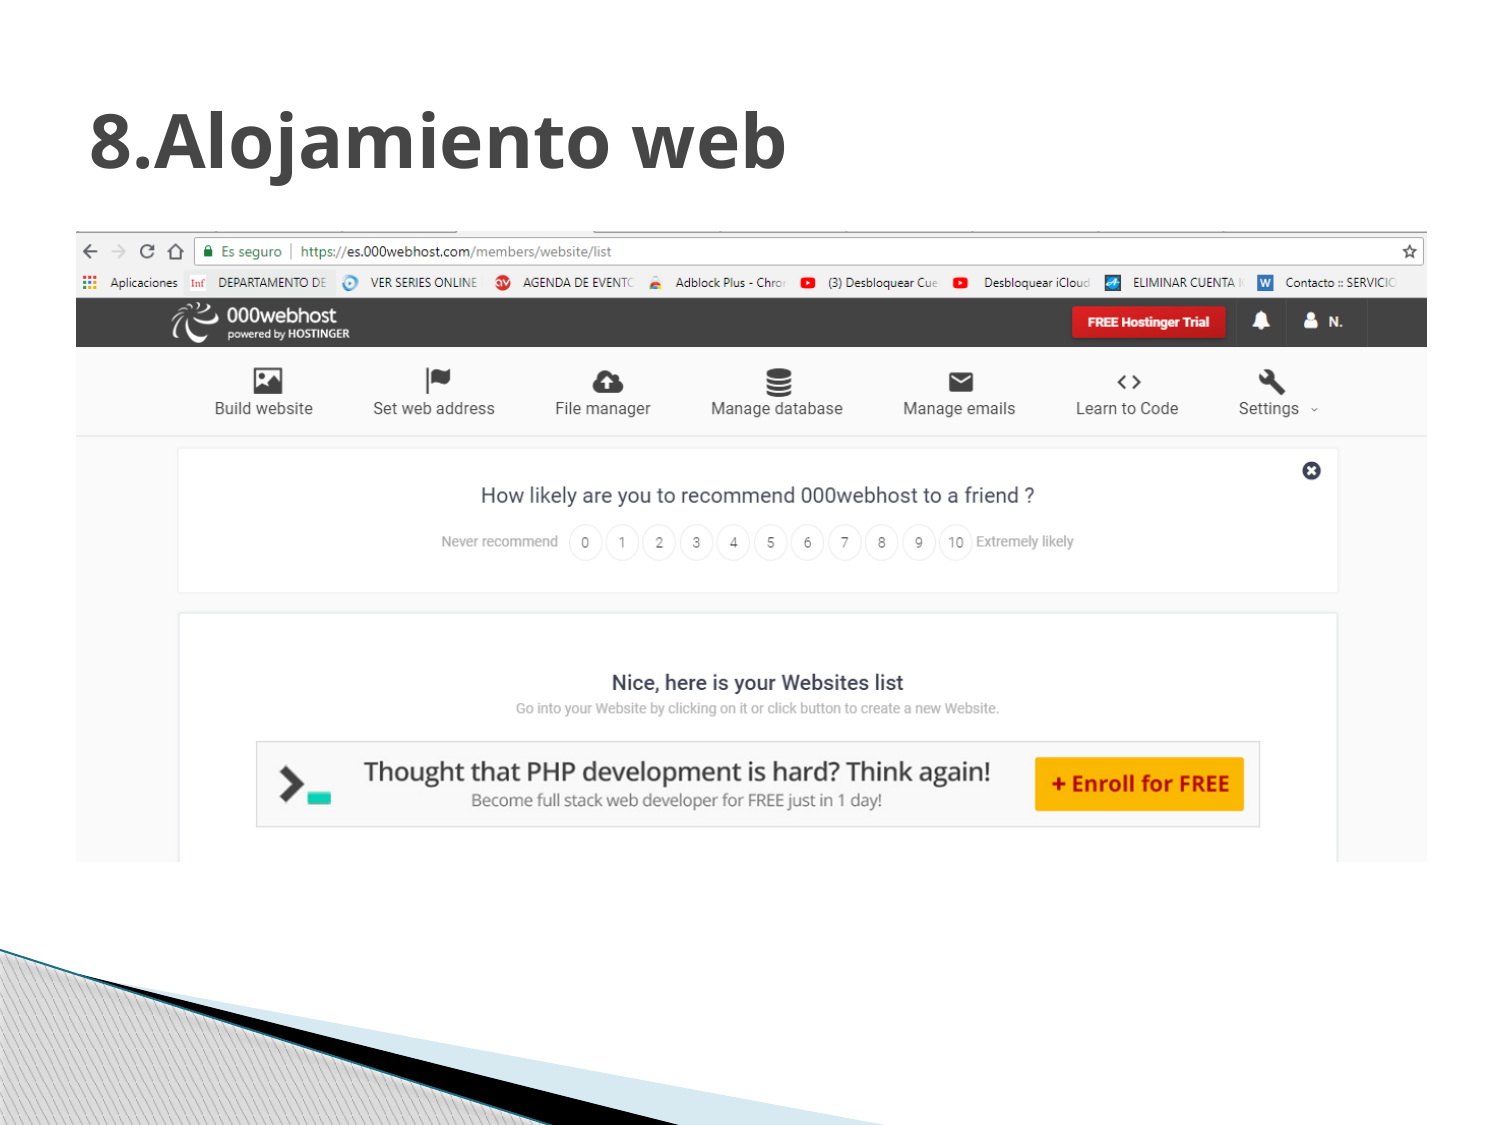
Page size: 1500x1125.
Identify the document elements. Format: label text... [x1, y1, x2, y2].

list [76, 231, 1427, 862]
title 8.Alojamiento web [75, 45, 1425, 232]
